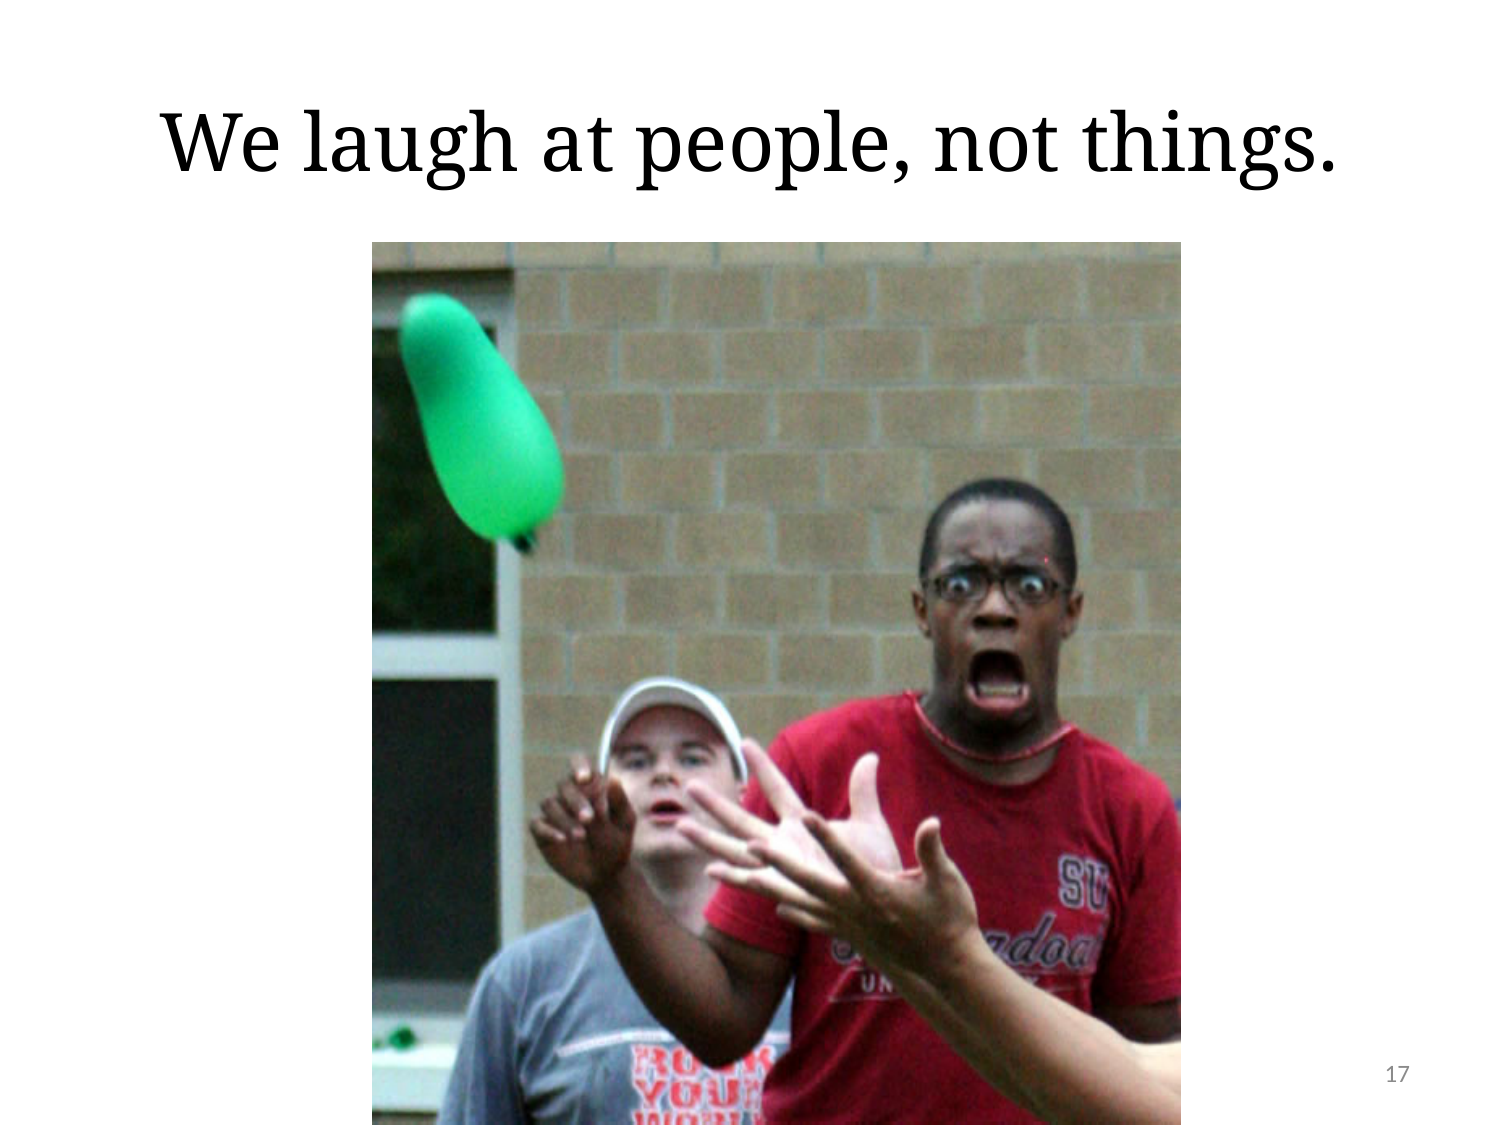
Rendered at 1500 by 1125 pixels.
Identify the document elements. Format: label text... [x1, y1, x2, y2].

title We laugh at people, not things. [75, 45, 1425, 233]
picture [371, 242, 1181, 1125]
slide_number 17 [1185, 1042, 1425, 1103]
